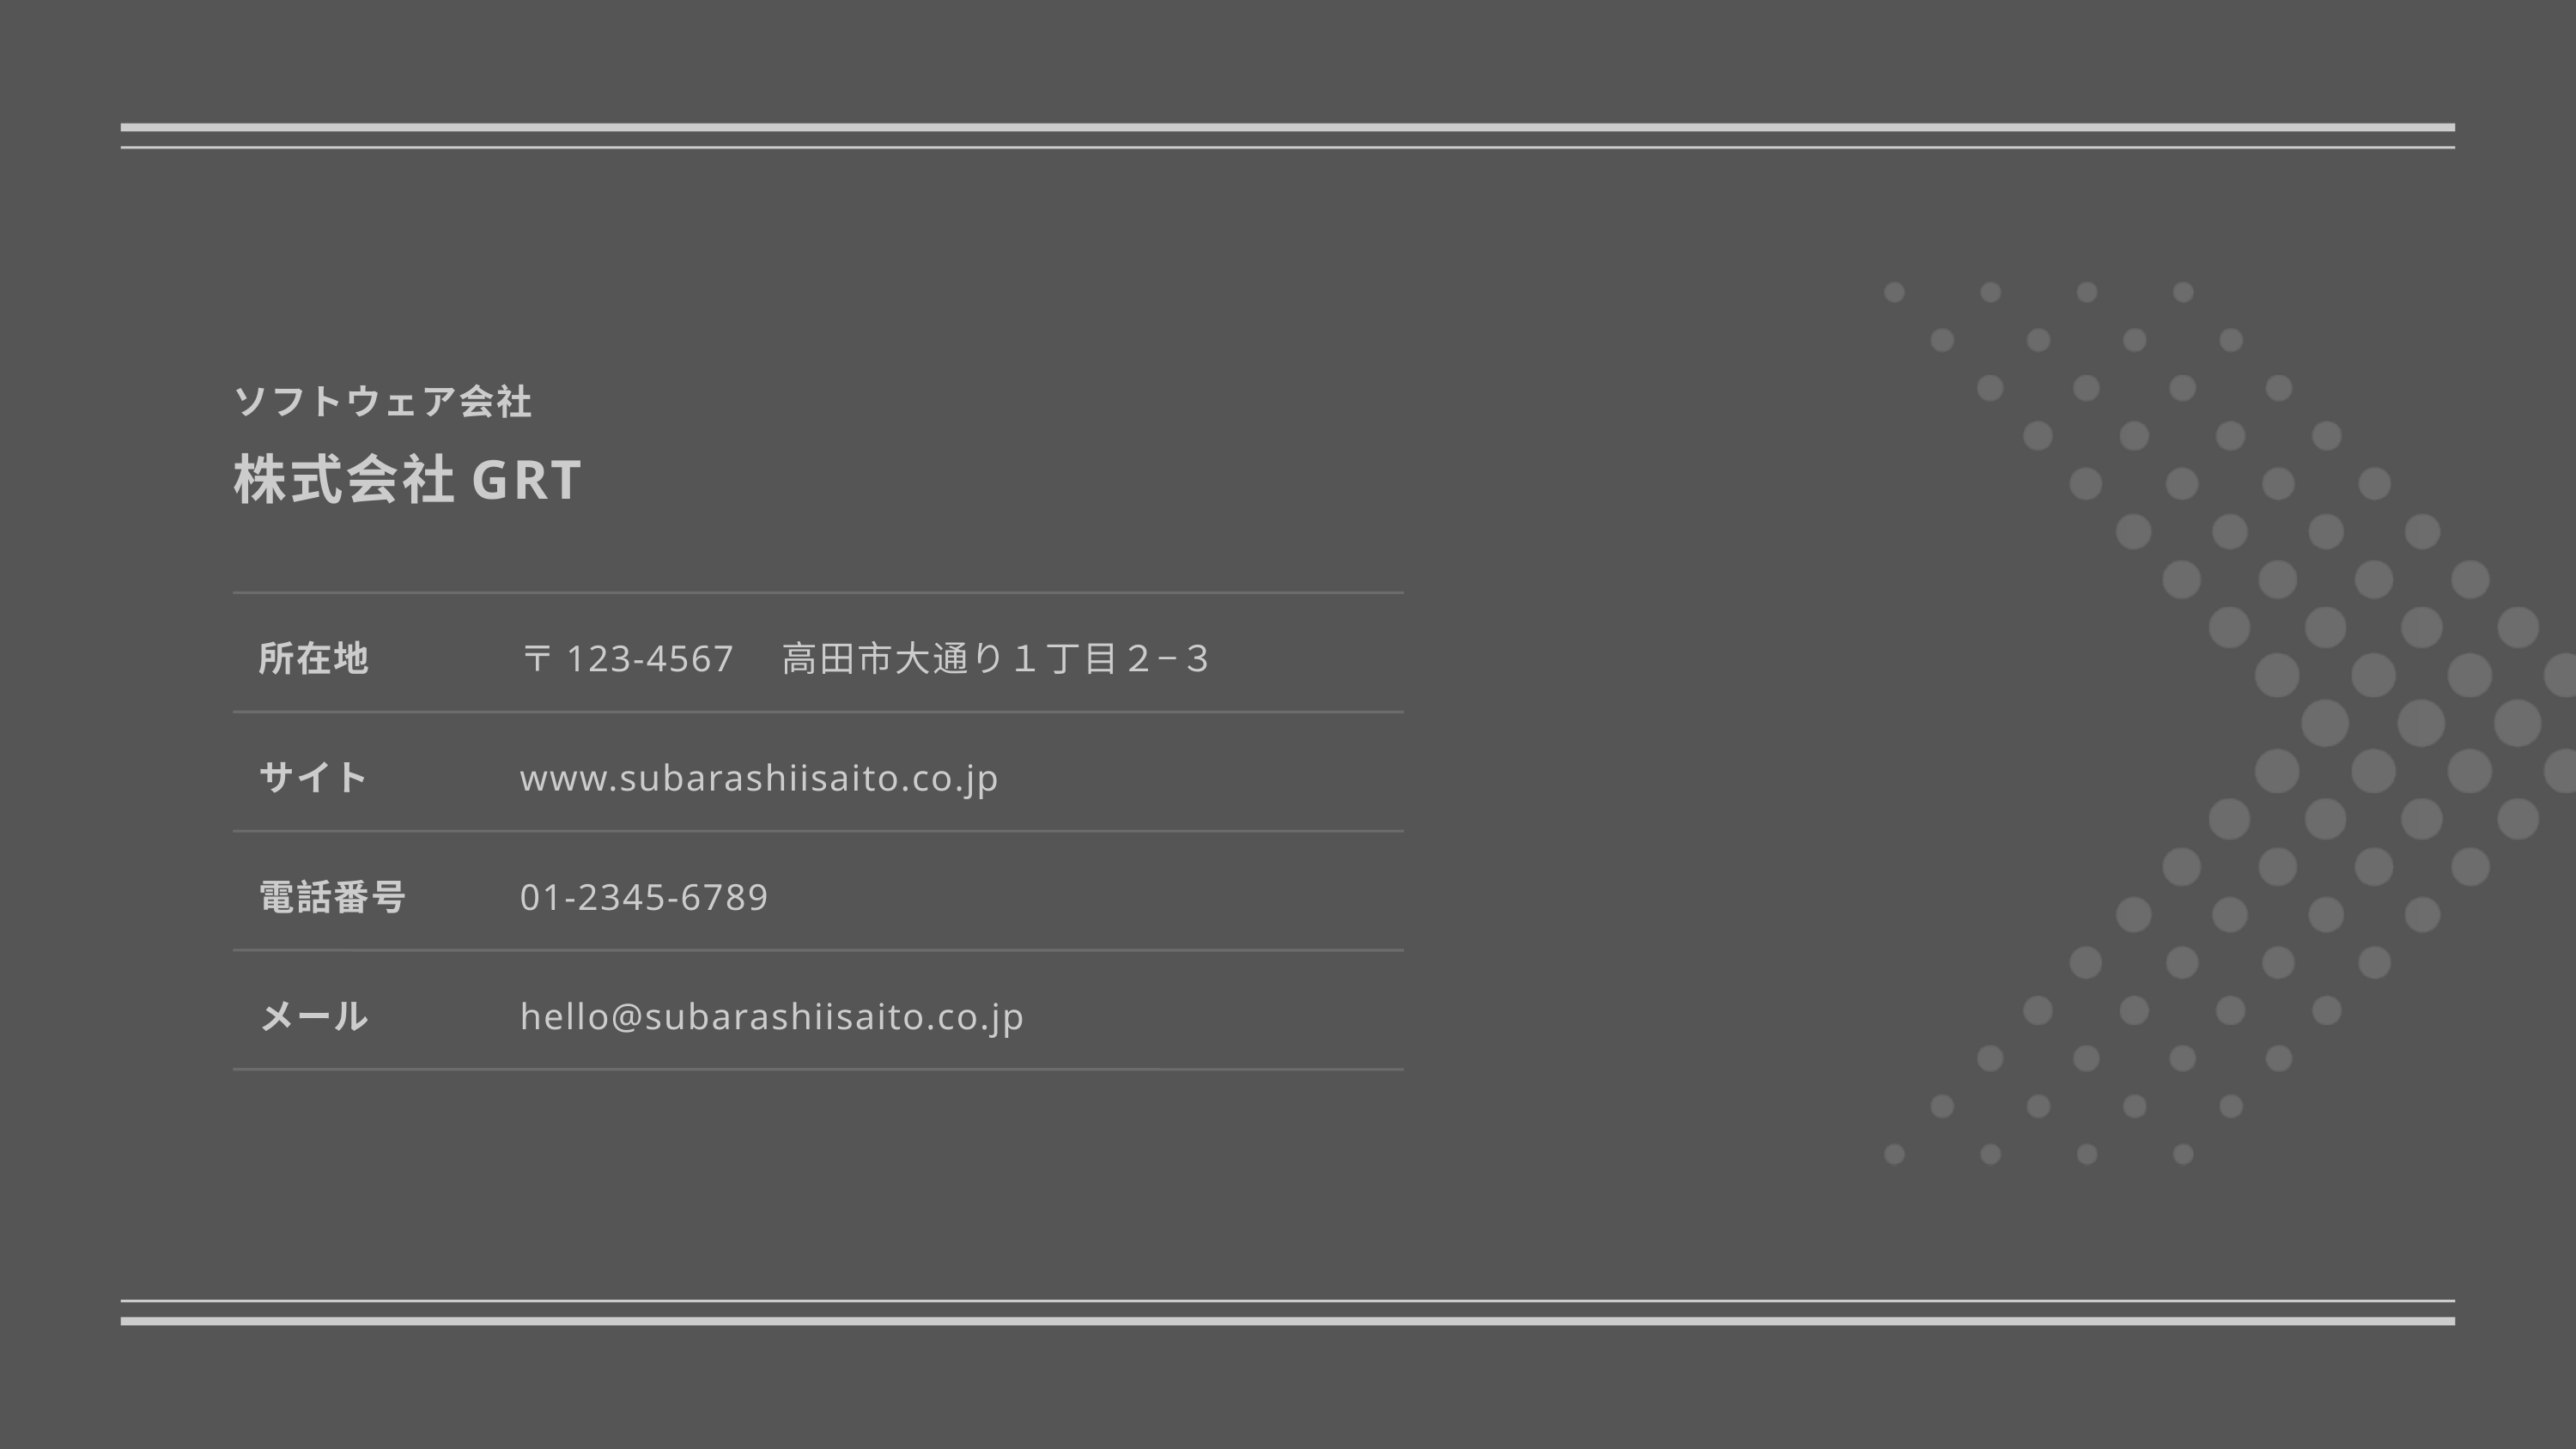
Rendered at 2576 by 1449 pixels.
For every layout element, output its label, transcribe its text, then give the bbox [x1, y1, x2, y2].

text_box メール [258, 972, 494, 1037]
text_box hello@subarashiisaito.co.jp [519, 972, 1352, 1037]
text_box サイト [258, 733, 494, 798]
text_box ソフトウェア会社 [233, 372, 1352, 423]
text_box www.subarashiisaito.co.jp [519, 733, 1352, 798]
text_box 所在地 [258, 615, 494, 680]
text_box 株式会社GRT [233, 434, 1352, 511]
text_box 電話番号 [258, 852, 494, 918]
text_box [1883, 282, 2576, 1167]
text_box 〒123-4567 高田市大通り１丁目２−３ [519, 615, 1352, 680]
text_box 01-2345-6789 [519, 852, 1352, 918]
